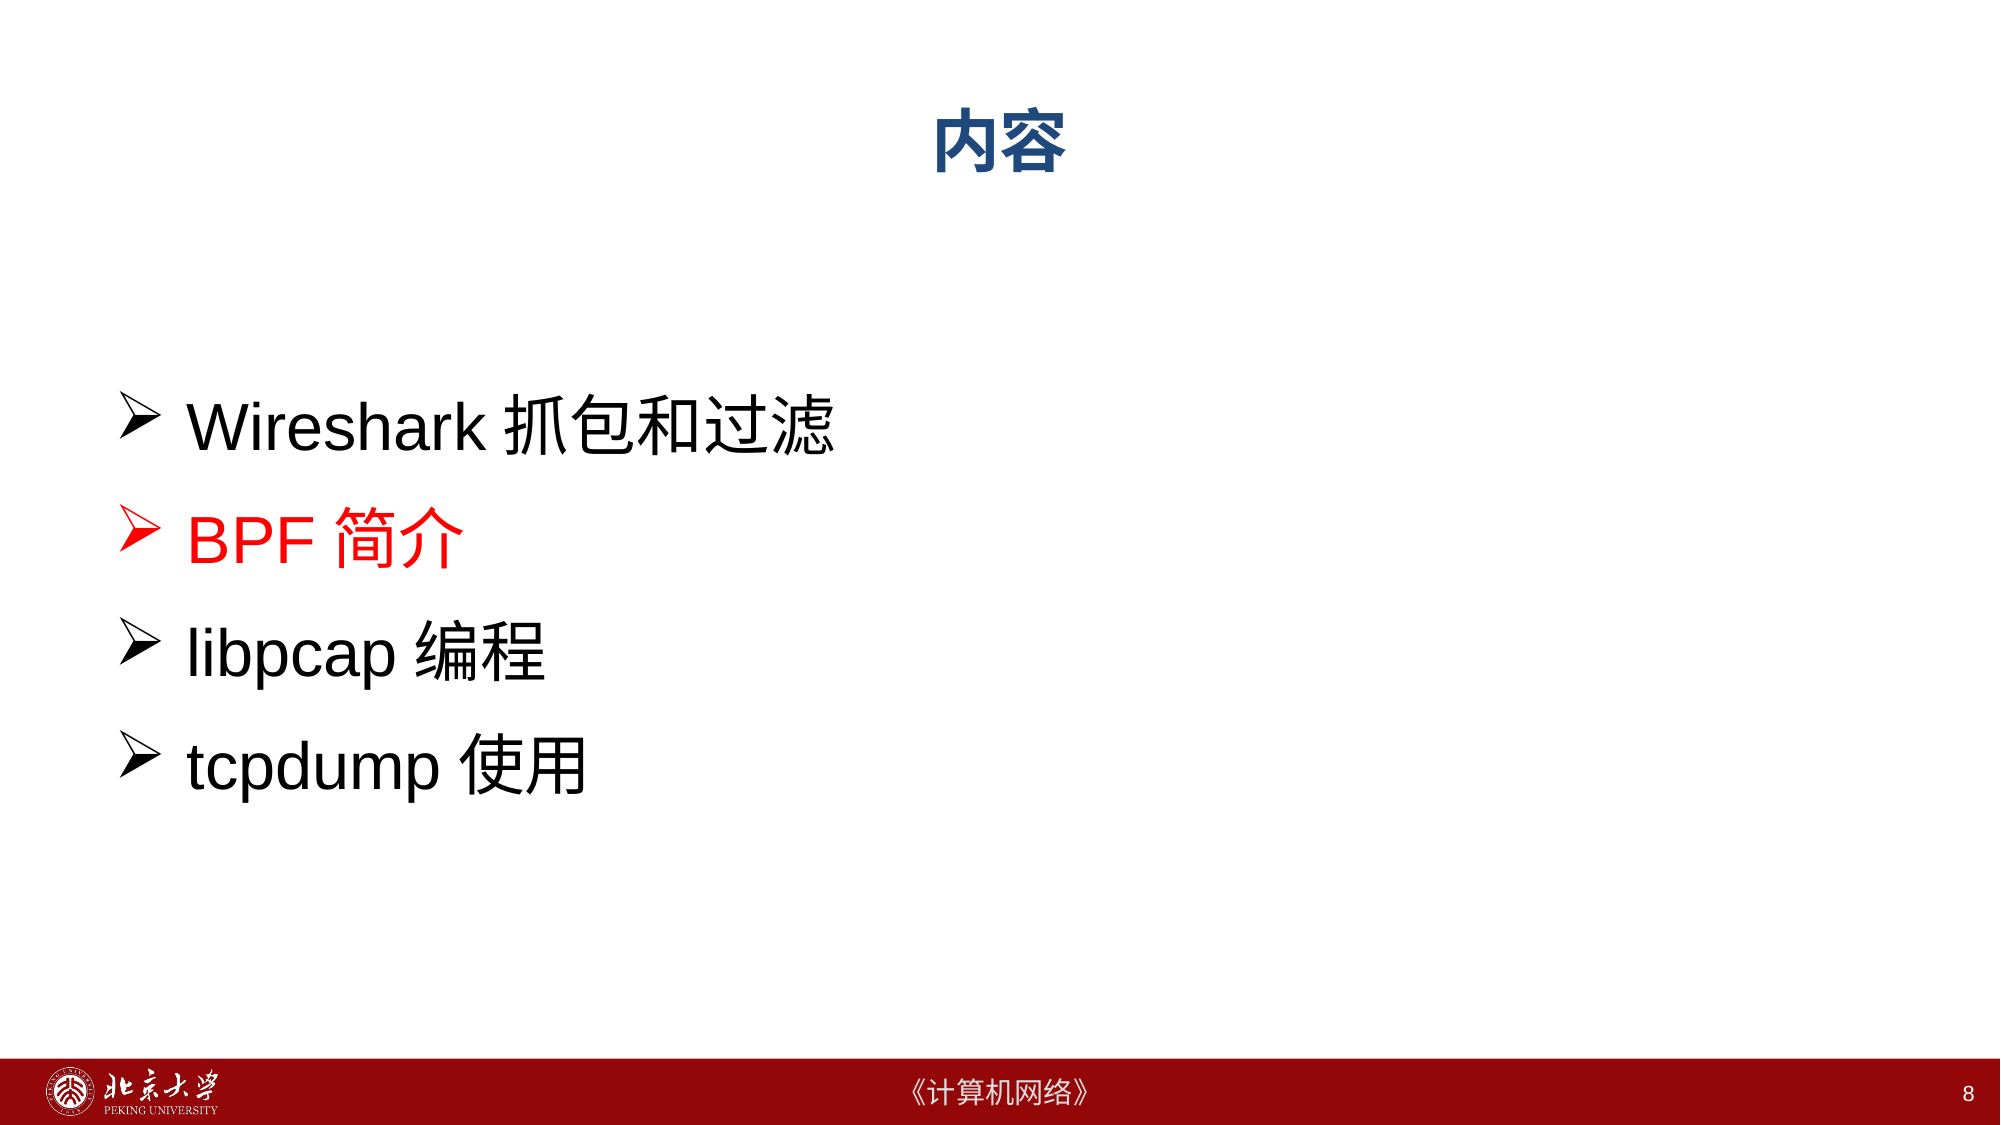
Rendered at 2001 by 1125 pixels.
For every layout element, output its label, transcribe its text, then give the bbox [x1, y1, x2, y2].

list Wireshark抓包和过滤 BPF简介 libpcap编程 tcpdump使用 [99, 262, 1900, 1005]
slide_number 8 [1522, 1072, 1990, 1125]
picture [46, 1067, 218, 1116]
title 内容 [99, 45, 1900, 233]
